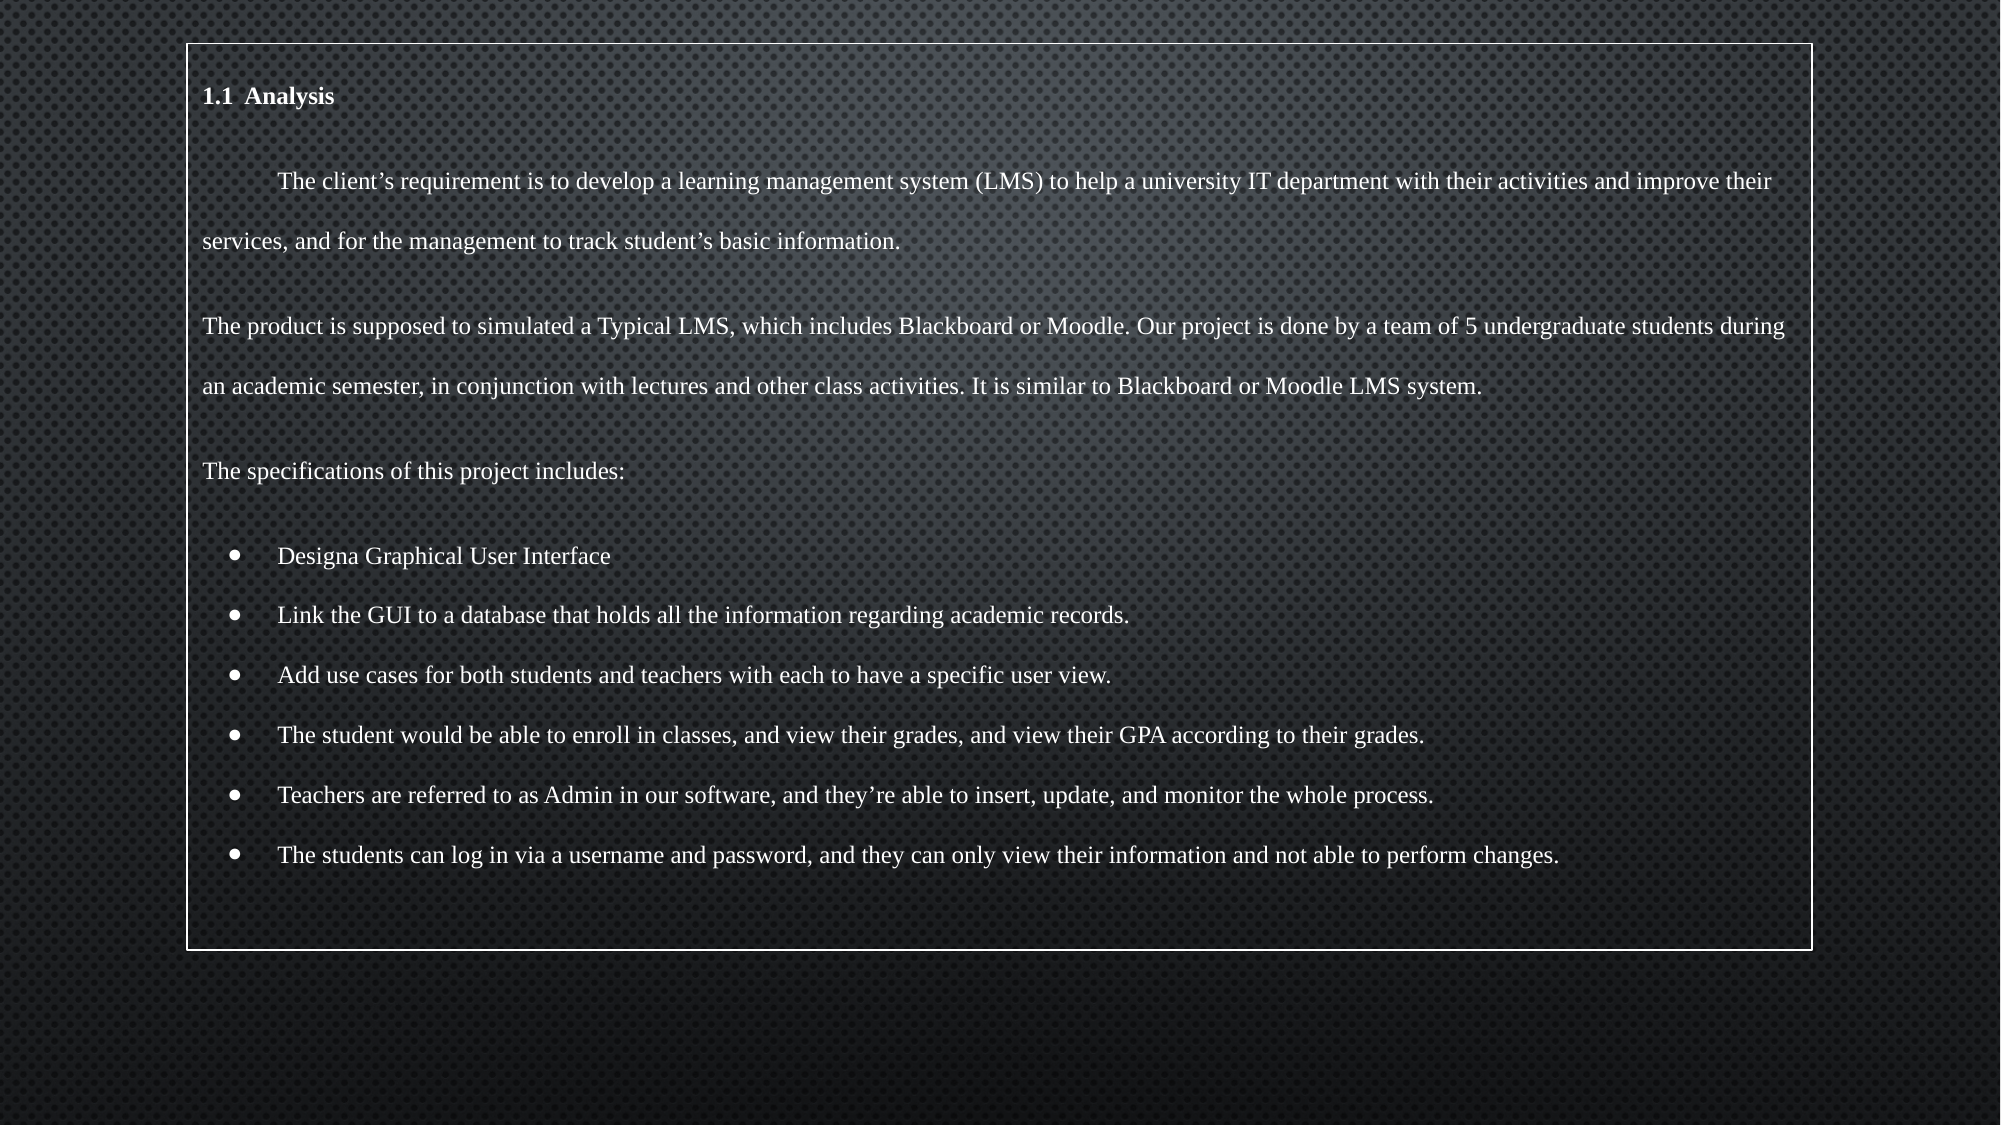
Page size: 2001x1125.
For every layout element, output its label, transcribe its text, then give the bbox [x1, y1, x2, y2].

picture [0, 0, 2001, 1125]
list 1.1 Analysis The client’s requirement is to develop a learning management system (LMS) to help a university IT department with their activities and improve their services, and for the management to track student’s basic information. The product is supposed to simulated a Typical LMS, which includes Blackboard or Moodle. Our project is done by a team of 5 undergraduate students during an academic semester, in conjunction with lectures and other class activities. It is similar to Blackboard or Moodle LMS system. The specifications of this project includes: Designa Graphical User Interface Link the GUI to a database that holds all the information regarding academic records. Add use cases for both students and teachers with each to have a specific user view. The student would be able to enroll in classes, and view their grades, and view their GPA according to their grades. Teachers are referred to as Admin in our software, and they’re able to insert, update, and monitor the whole process. The students can log in via a username and password, and they can only view their information and not able to perform changes. [187, 43, 1813, 950]
